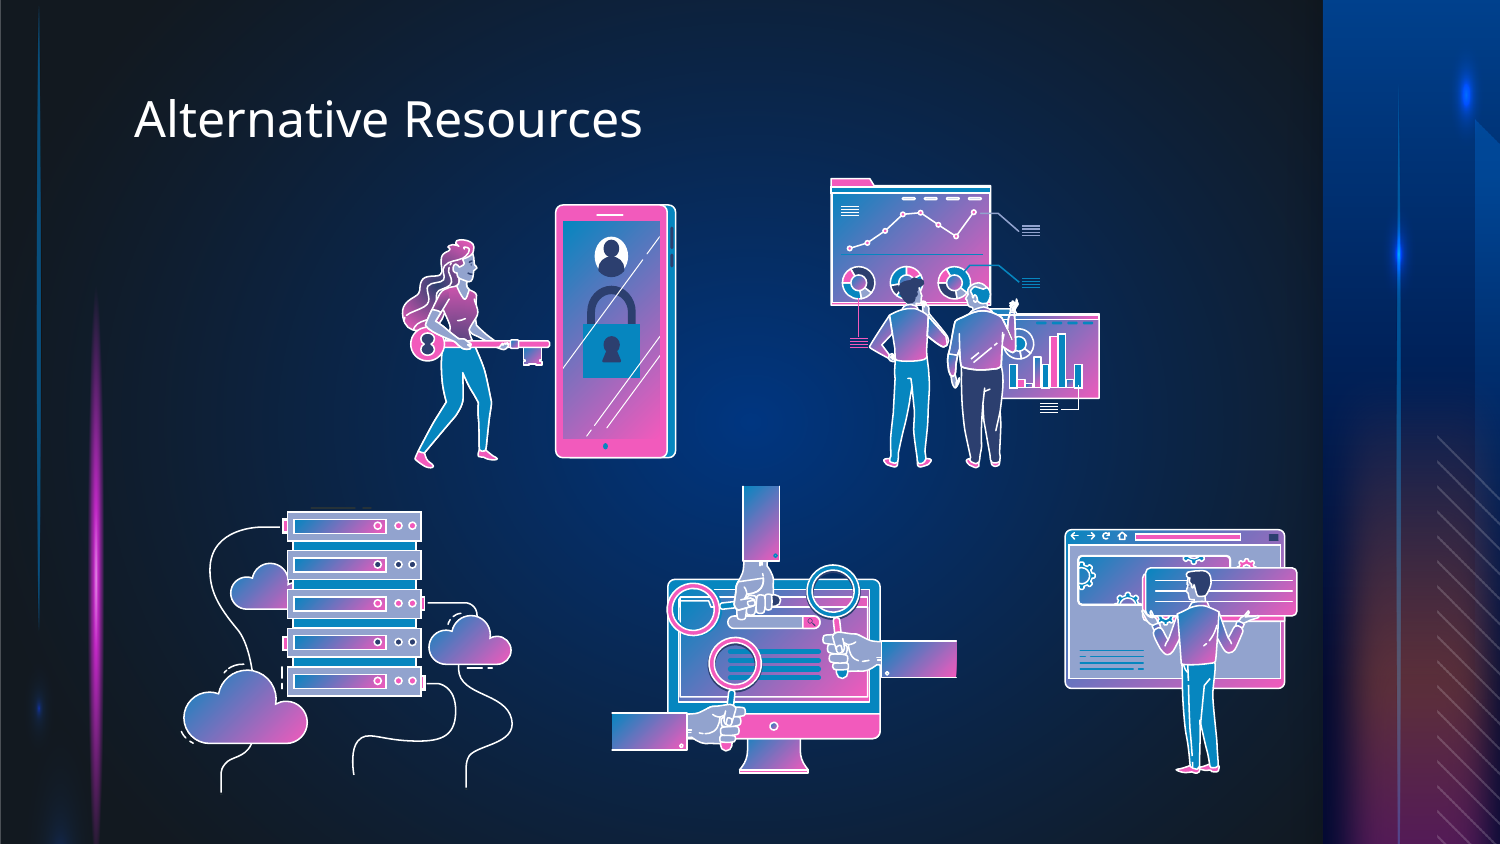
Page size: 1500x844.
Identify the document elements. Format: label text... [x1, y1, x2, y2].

picture [0, 0, 1500, 844]
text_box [830, 178, 1100, 468]
title Alternative Resources [119, 72, 1449, 167]
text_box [1064, 529, 1298, 774]
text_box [181, 507, 519, 795]
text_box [611, 486, 957, 774]
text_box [400, 204, 676, 468]
